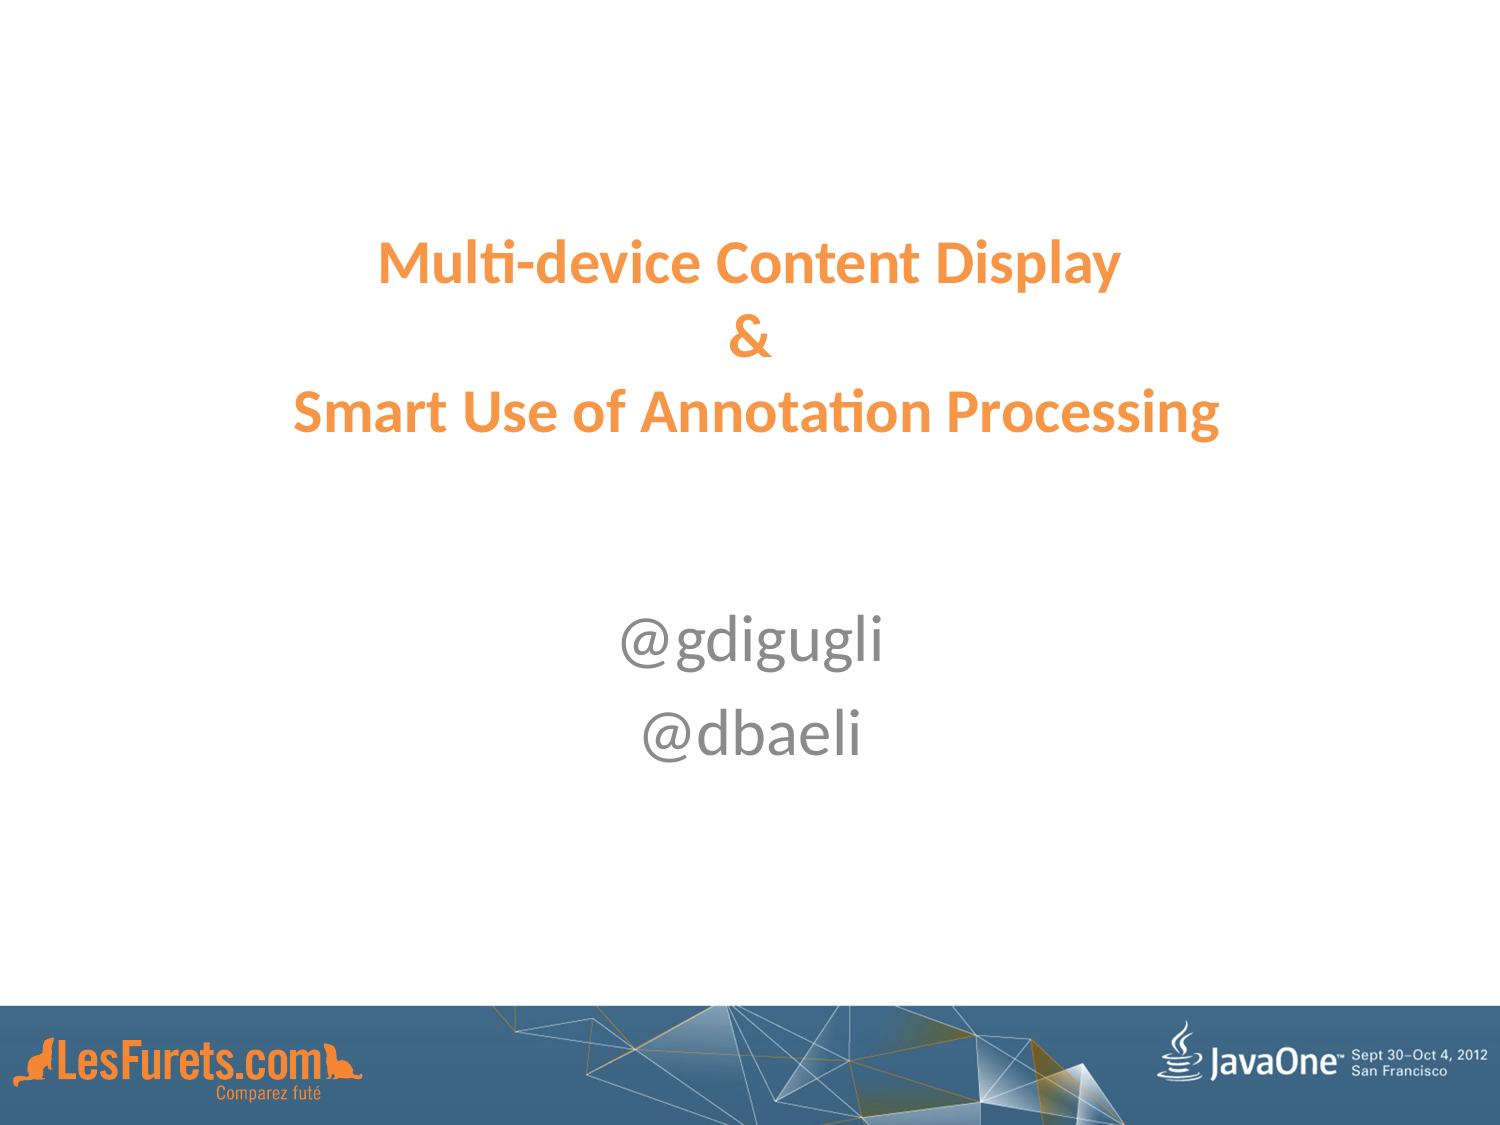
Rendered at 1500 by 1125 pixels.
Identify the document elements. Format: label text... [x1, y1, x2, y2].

title Multi-device Content Display & Smart Use of Annotation Processing [112, 212, 1388, 454]
picture [0, 0, 1500, 1125]
subtitle @gdigugli @dbaeli [225, 587, 1275, 875]
